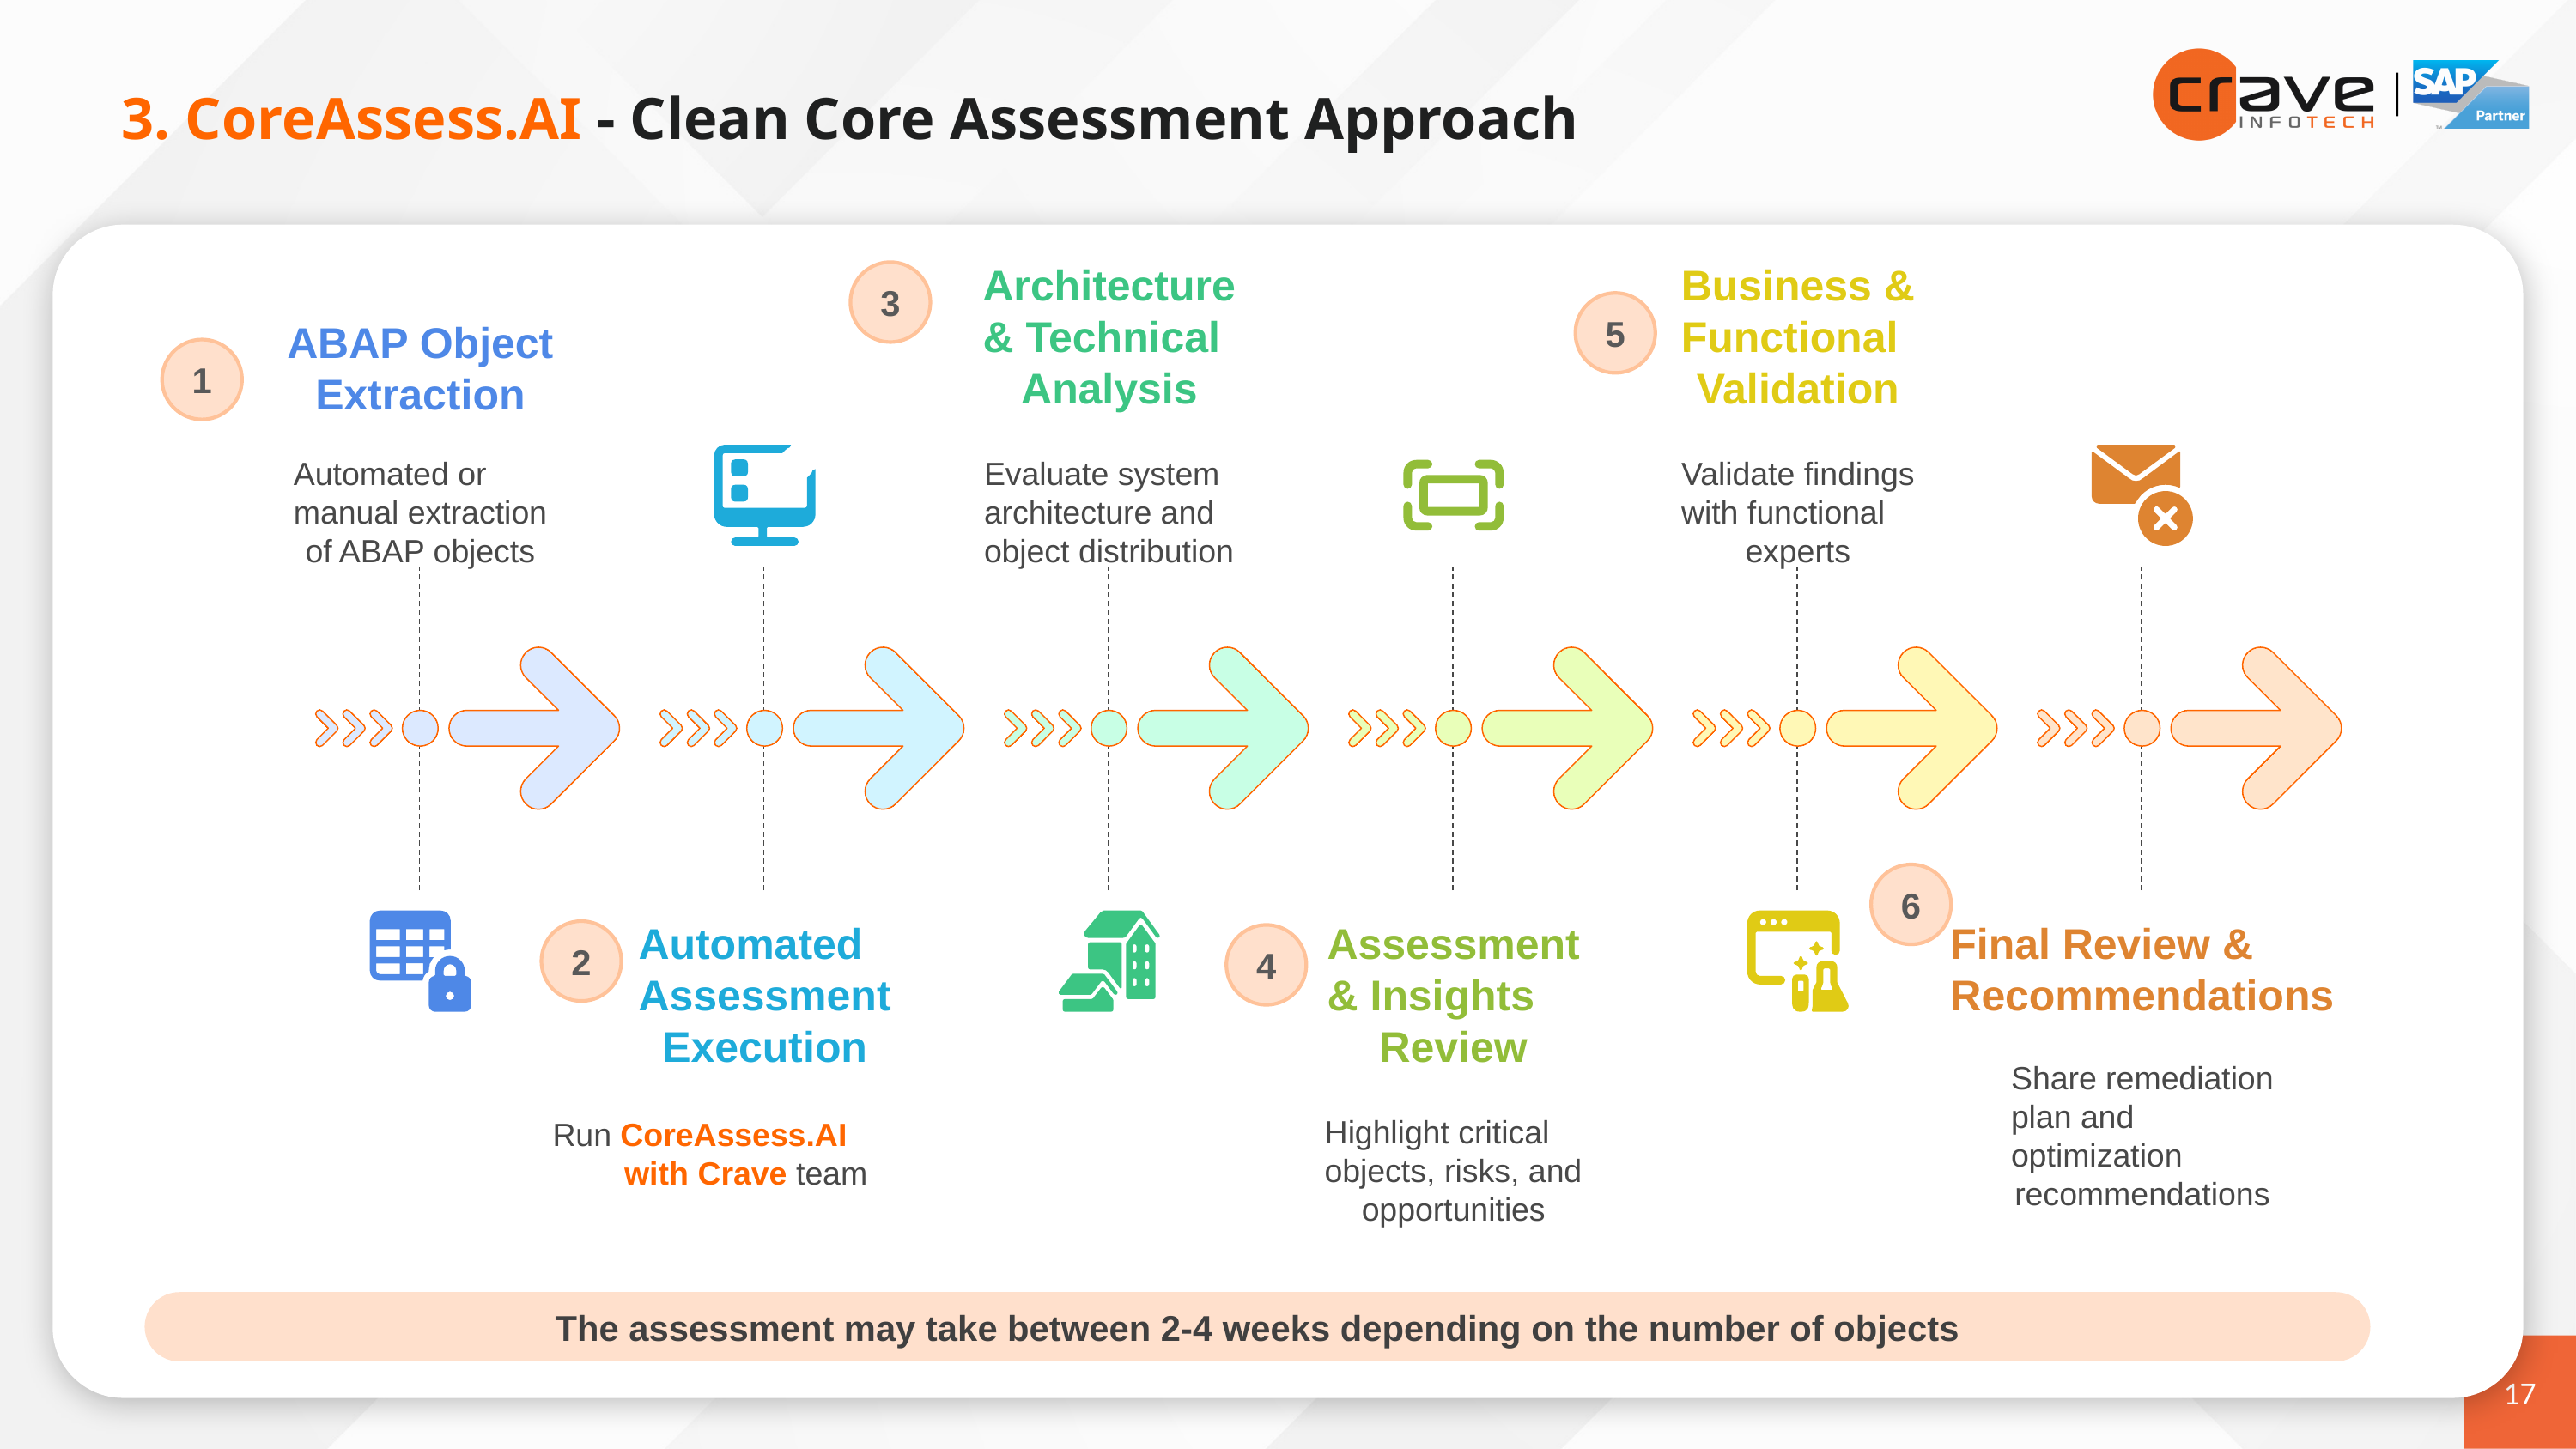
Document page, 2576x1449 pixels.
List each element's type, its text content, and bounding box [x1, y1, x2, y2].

text_box 3. CoreAssess.AI - Clean Core Assessment Approach [121, 82, 2240, 151]
picture [0, 0, 2576, 1449]
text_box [161, 257, 2344, 1229]
text_box The assessment may take between 2-4 weeks depending on the number of objects [143, 1290, 2372, 1364]
text_box [51, 222, 2525, 1400]
